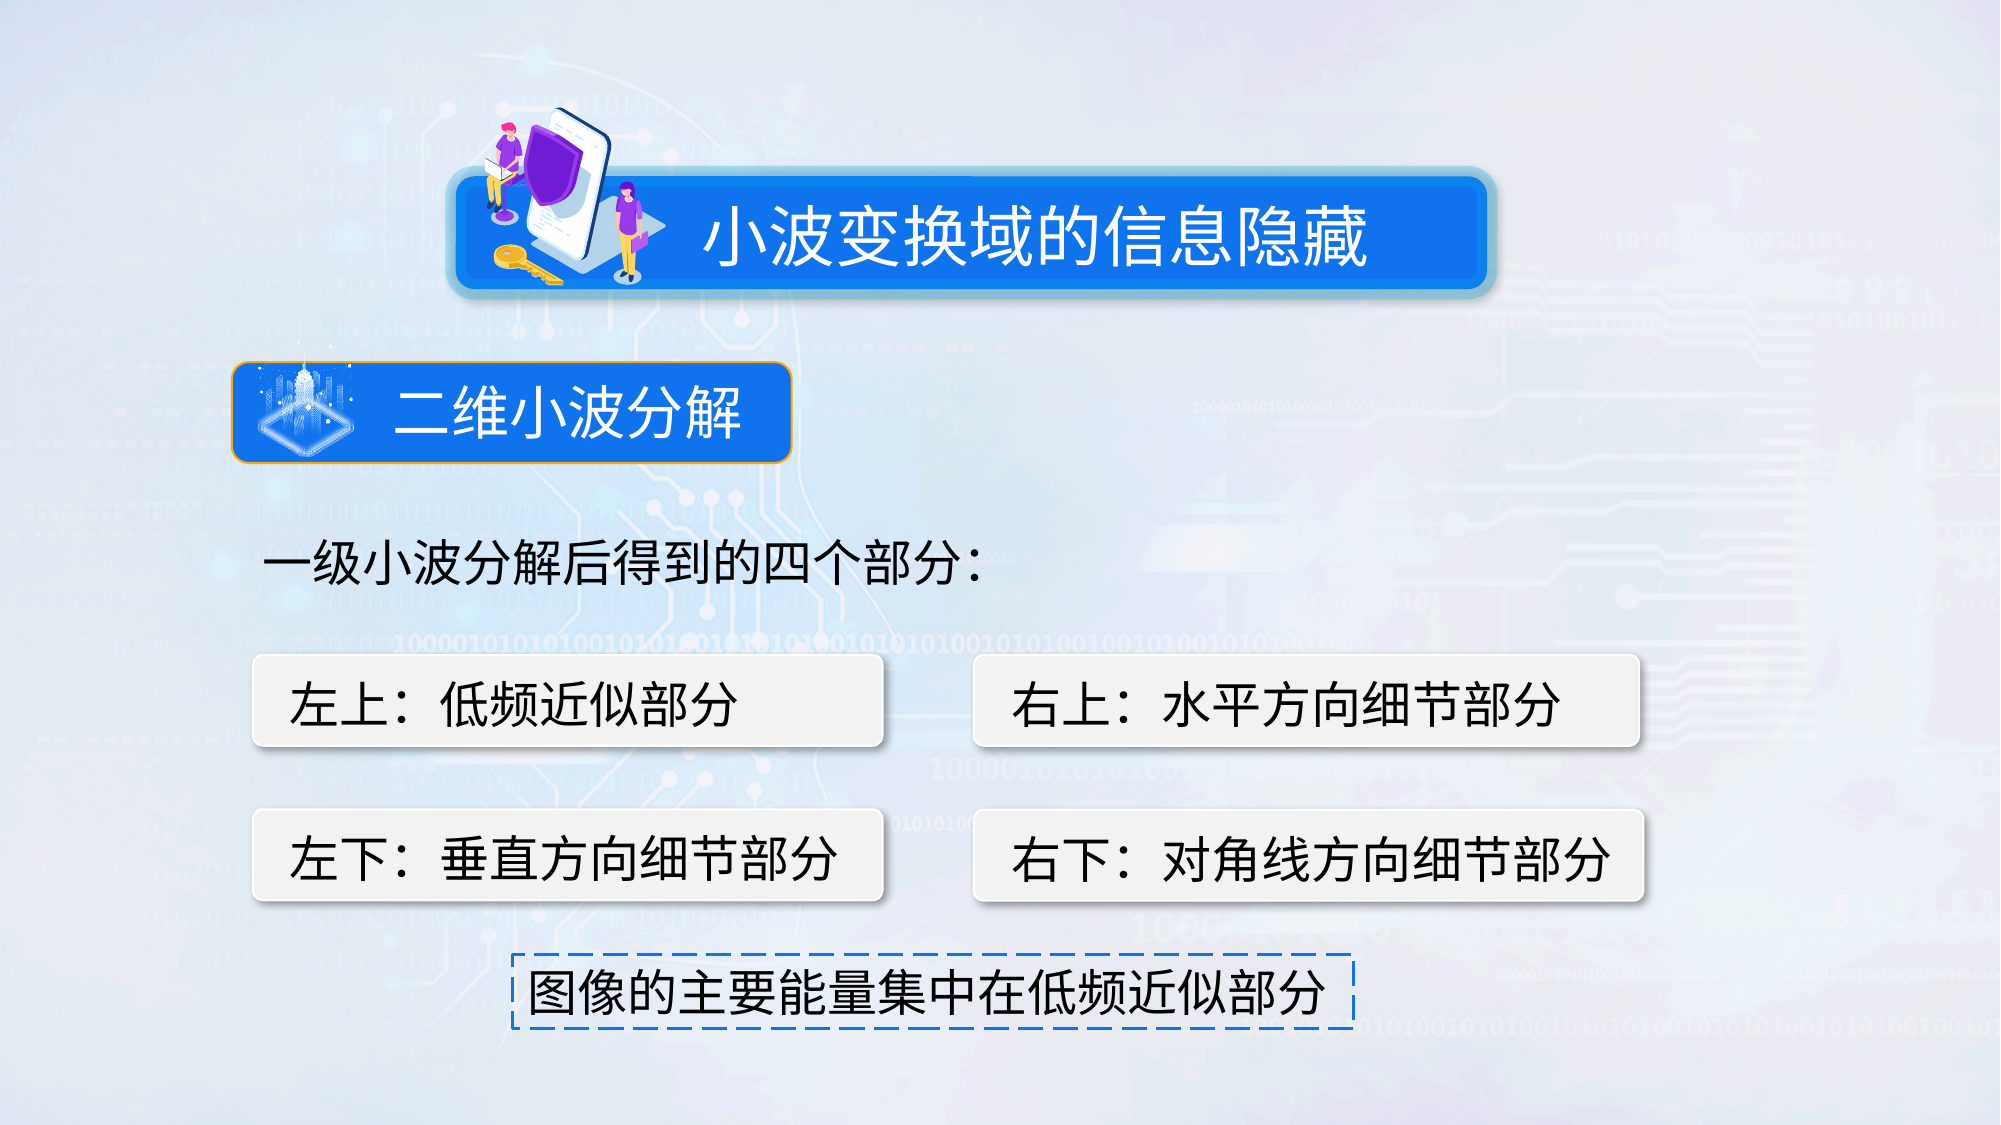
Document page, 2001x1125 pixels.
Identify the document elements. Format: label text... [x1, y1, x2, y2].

text_box 一级小波分解后得到的四个部分： [247, 523, 1028, 599]
text_box 图像的主要能量集中在低频近似部分 [512, 954, 1354, 1029]
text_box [973, 654, 1640, 746]
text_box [253, 809, 887, 901]
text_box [252, 654, 883, 746]
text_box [973, 809, 1667, 901]
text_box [455, 107, 1488, 290]
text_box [231, 333, 792, 463]
picture [0, 0, 2000, 1125]
